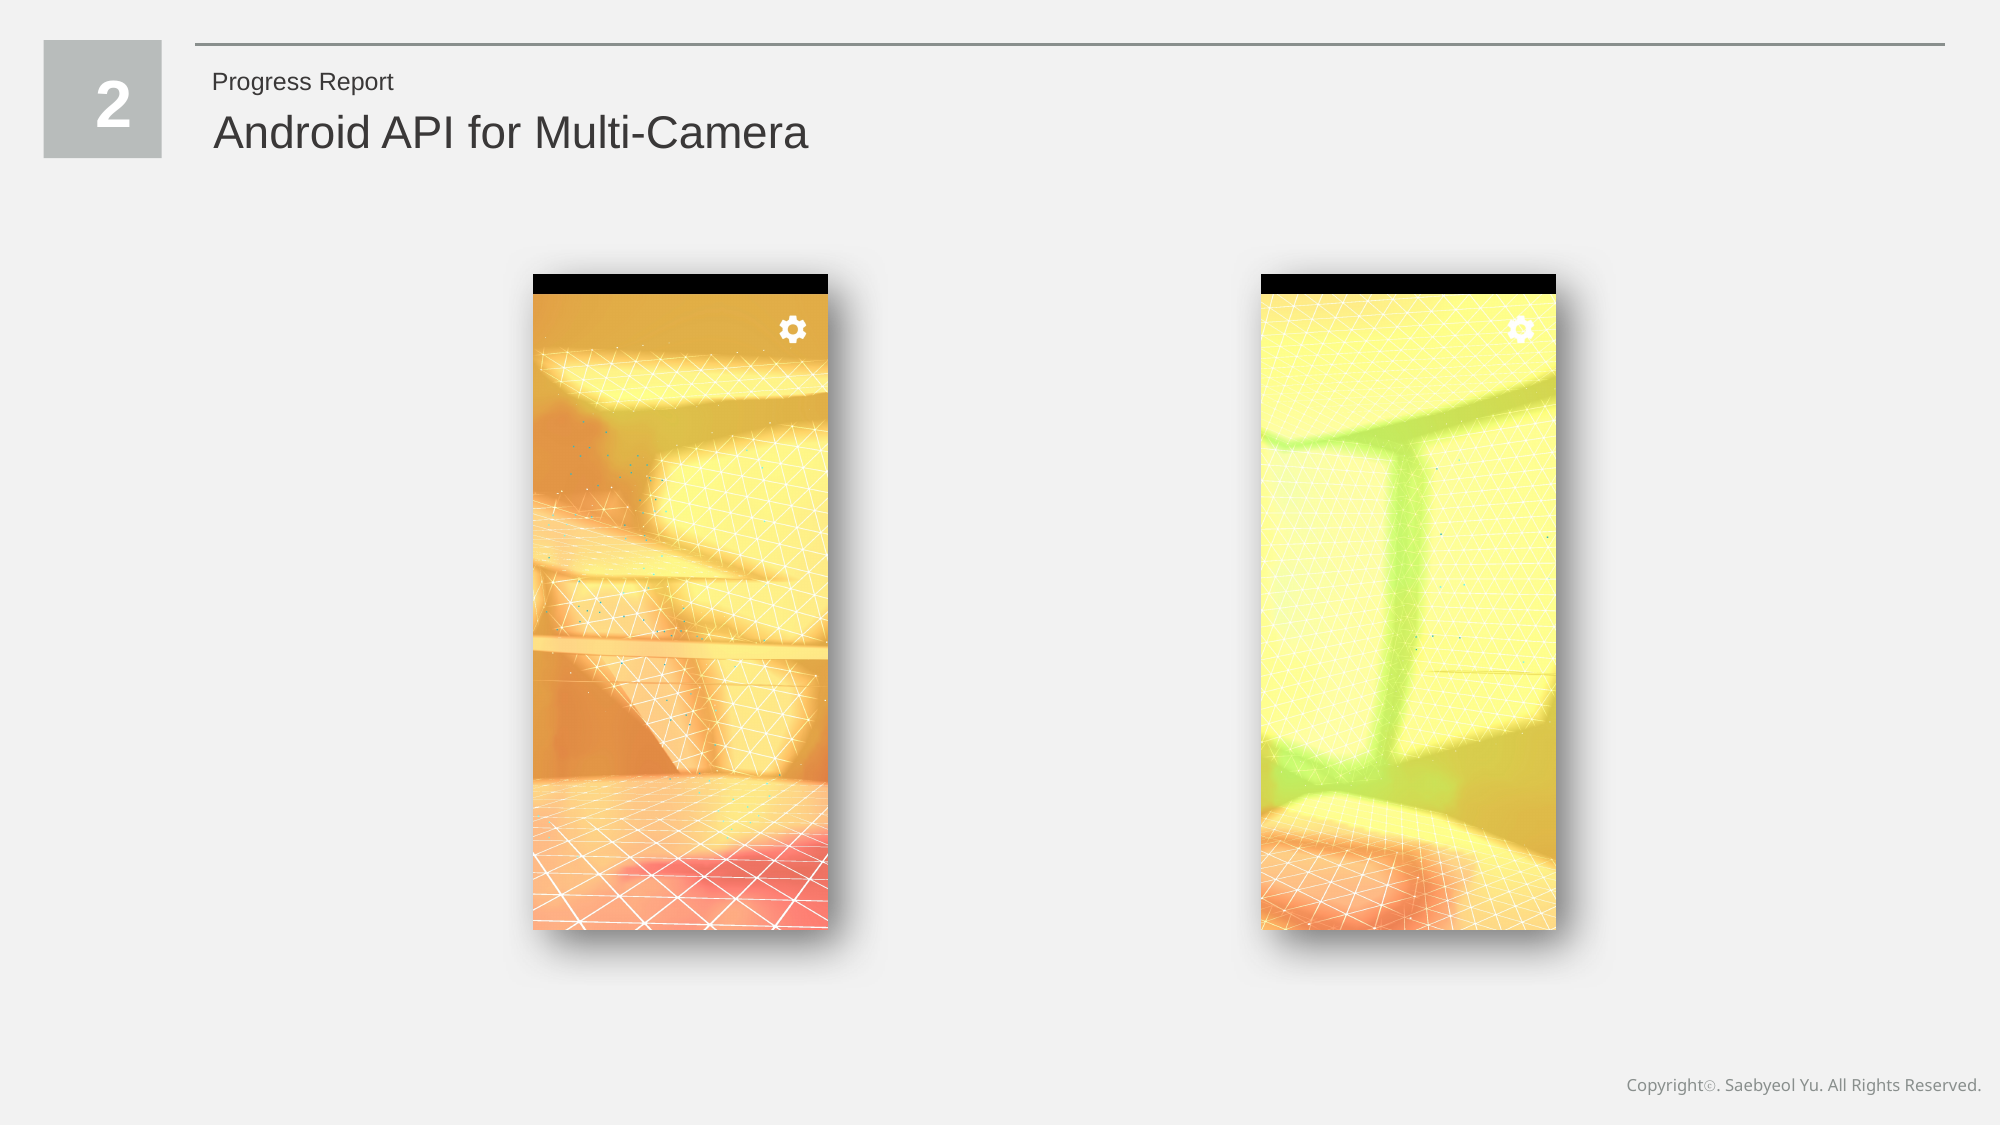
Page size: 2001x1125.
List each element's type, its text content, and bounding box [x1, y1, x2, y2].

picture [1261, 274, 1556, 930]
text_box 2 [80, 52, 123, 148]
text_box [42, 39, 163, 159]
picture [533, 274, 828, 930]
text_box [194, 57, 828, 167]
